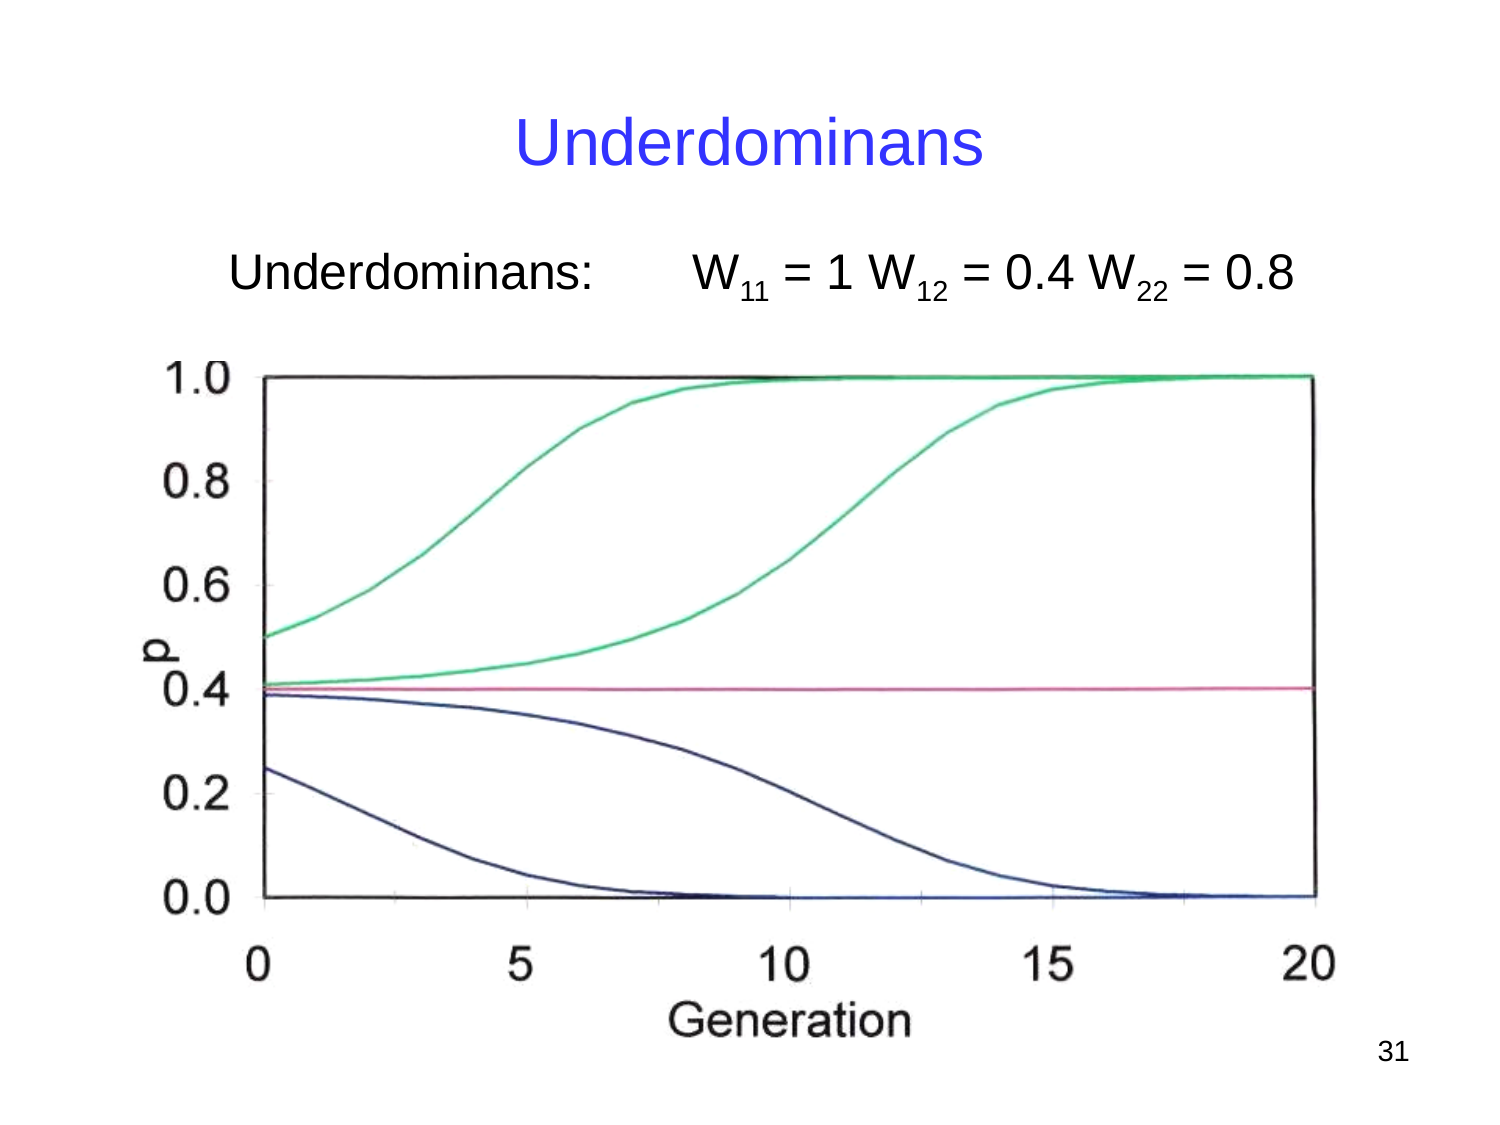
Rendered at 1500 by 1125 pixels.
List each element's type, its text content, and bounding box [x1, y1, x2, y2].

picture [99, 361, 1366, 1073]
slide_number 31 [1074, 1024, 1426, 1103]
title Underdominans [75, 45, 1425, 233]
text_box Underdominans: W11 = 1 W12 = 0.4 W22 = 0.8 [213, 231, 1311, 315]
